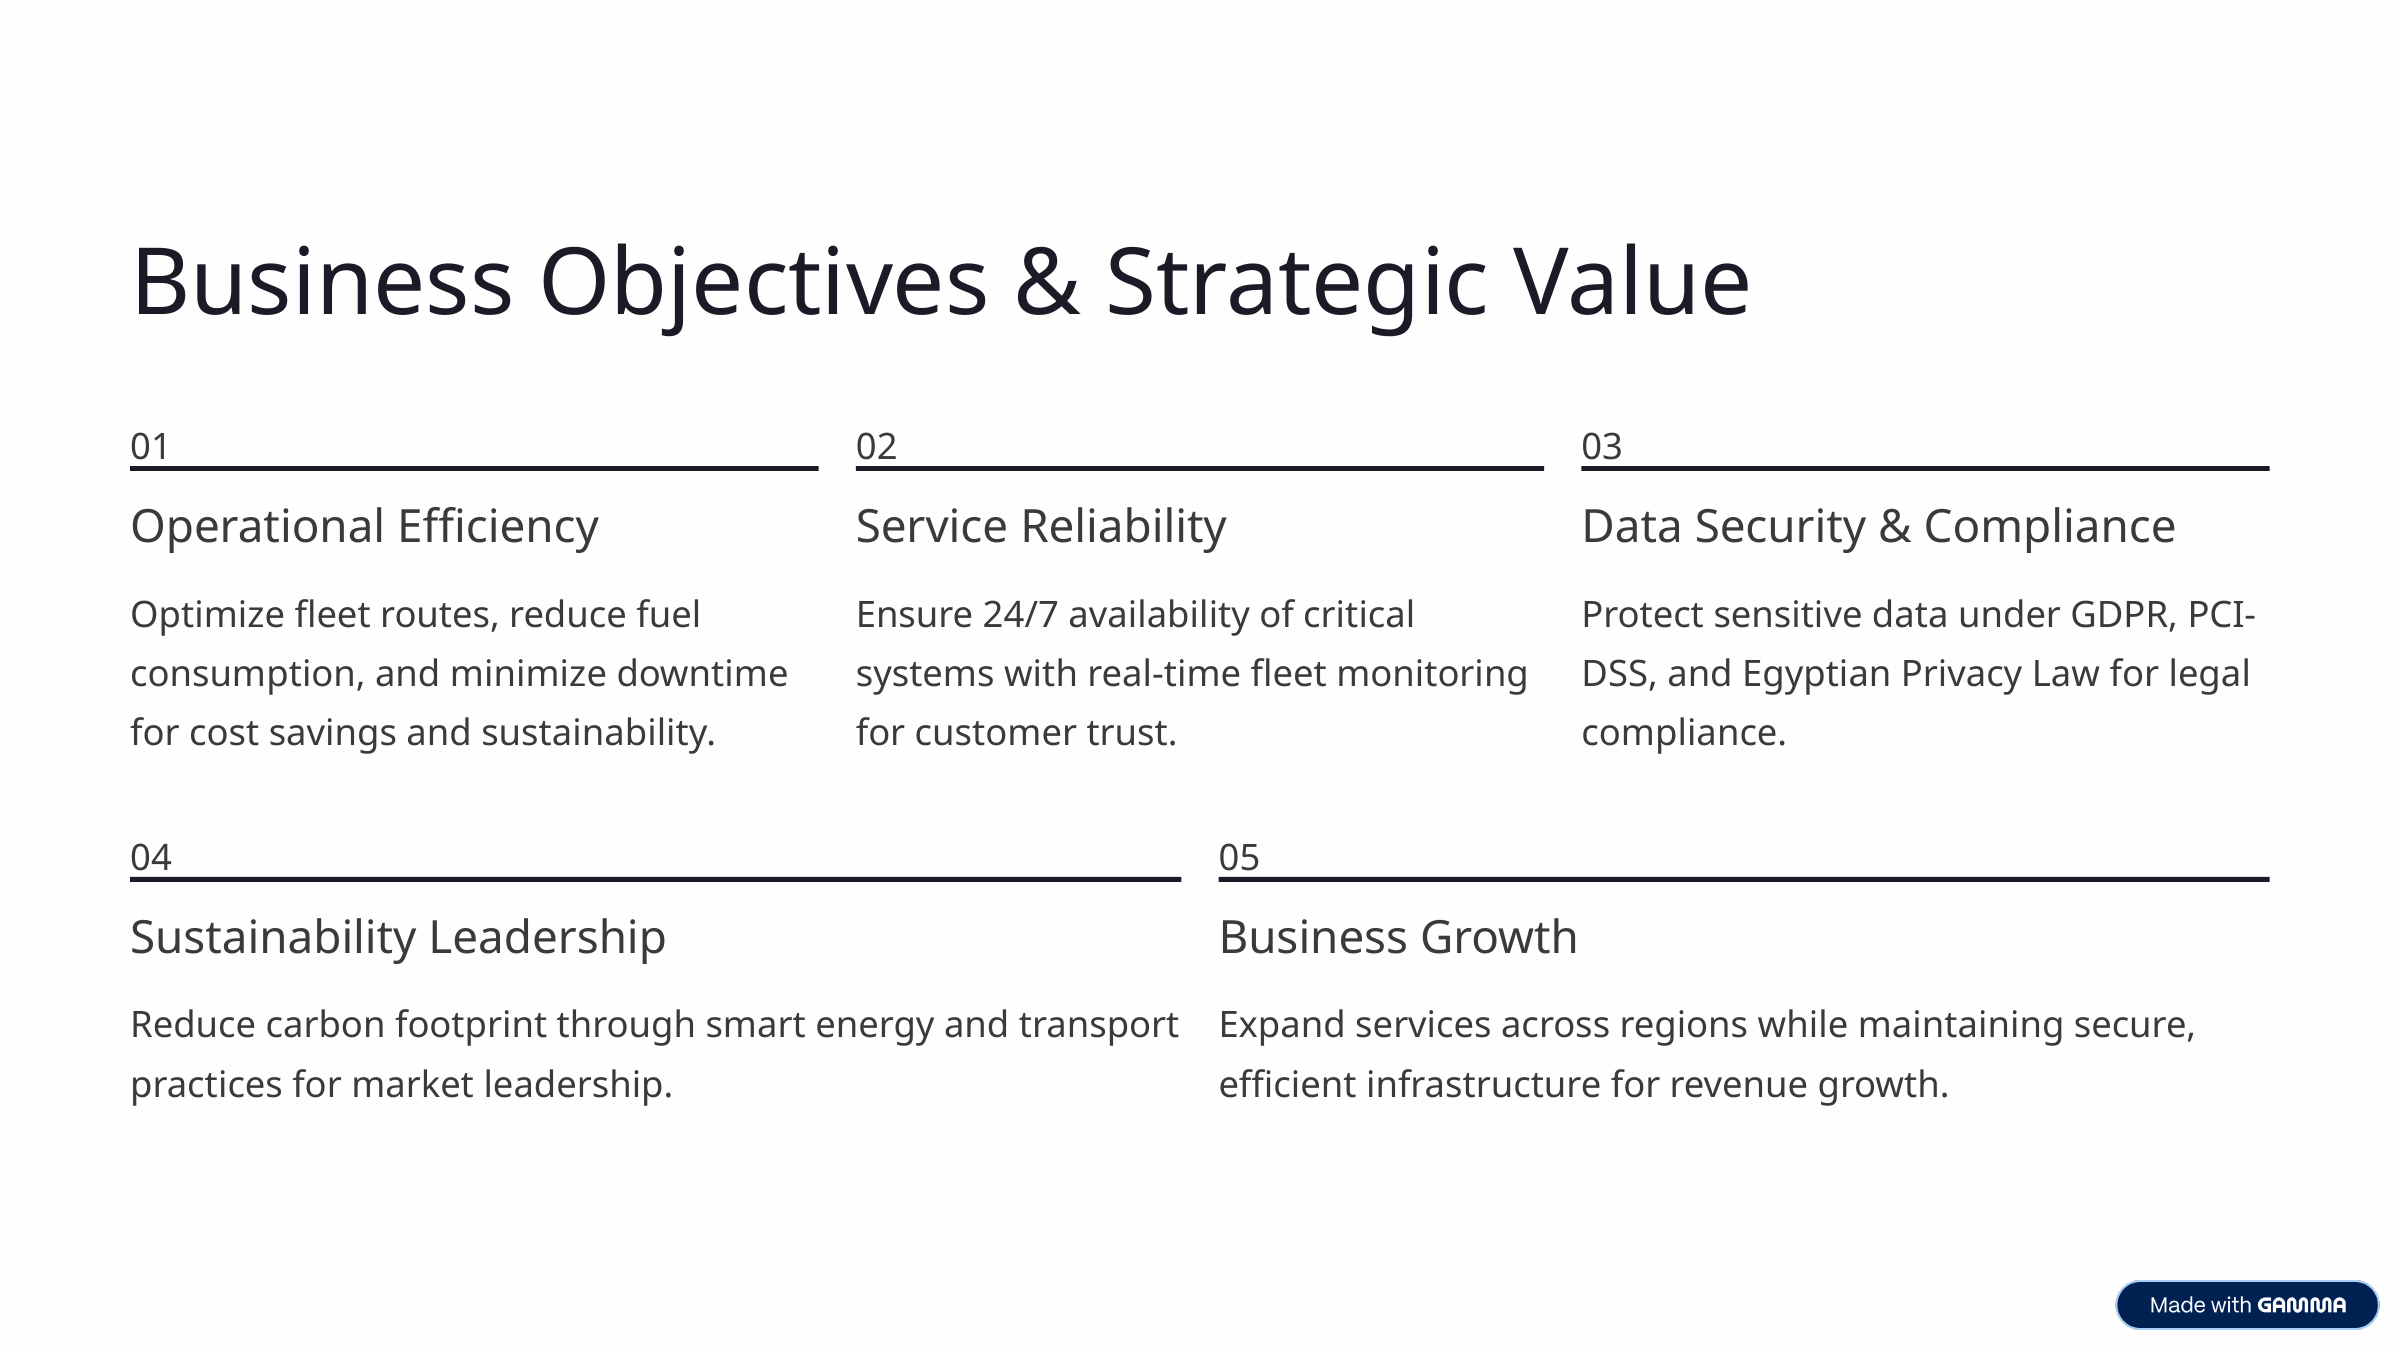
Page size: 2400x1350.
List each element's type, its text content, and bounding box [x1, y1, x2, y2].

text_box [1218, 876, 2270, 882]
text_box Data Security & Compliance [1581, 494, 2181, 553]
text_box Reduce carbon footprint through smart energy and transport practices for market leadership. [130, 985, 1182, 1105]
text_box 02 [855, 407, 893, 455]
text_box Ensure 24/7 availability of critical systems with real-time fleet monitoring for customer trust. [855, 574, 1545, 754]
text_box Business Growth [1218, 905, 1684, 964]
picture [2106, 1271, 2389, 1339]
text_box Optimize fleet routes, reduce fuel consumption, and minimize downtime for cost savings and sustainability. [130, 574, 819, 754]
text_box Operational Efficiency [130, 494, 601, 553]
text_box Service Reliability [855, 494, 1321, 553]
text_box Sustainability Leadership [130, 905, 665, 964]
text_box Business Objectives & Strategic Value [130, 217, 1746, 334]
text_box Expand services across regions while maintaining secure, efficient infrastructure for revenue growth. [1218, 985, 2270, 1105]
text_box [1581, 466, 2270, 471]
text_box 01 [130, 407, 168, 455]
text_box 05 [1218, 818, 1256, 866]
text_box 04 [130, 818, 168, 866]
text_box [855, 466, 1545, 471]
text_box [130, 466, 819, 471]
text_box 03 [1581, 407, 1619, 455]
text_box Protect sensitive data under GDPR, PCI-DSS, and Egyptian Privacy Law for legal compliance. [1581, 574, 2270, 754]
text_box [130, 876, 1182, 882]
